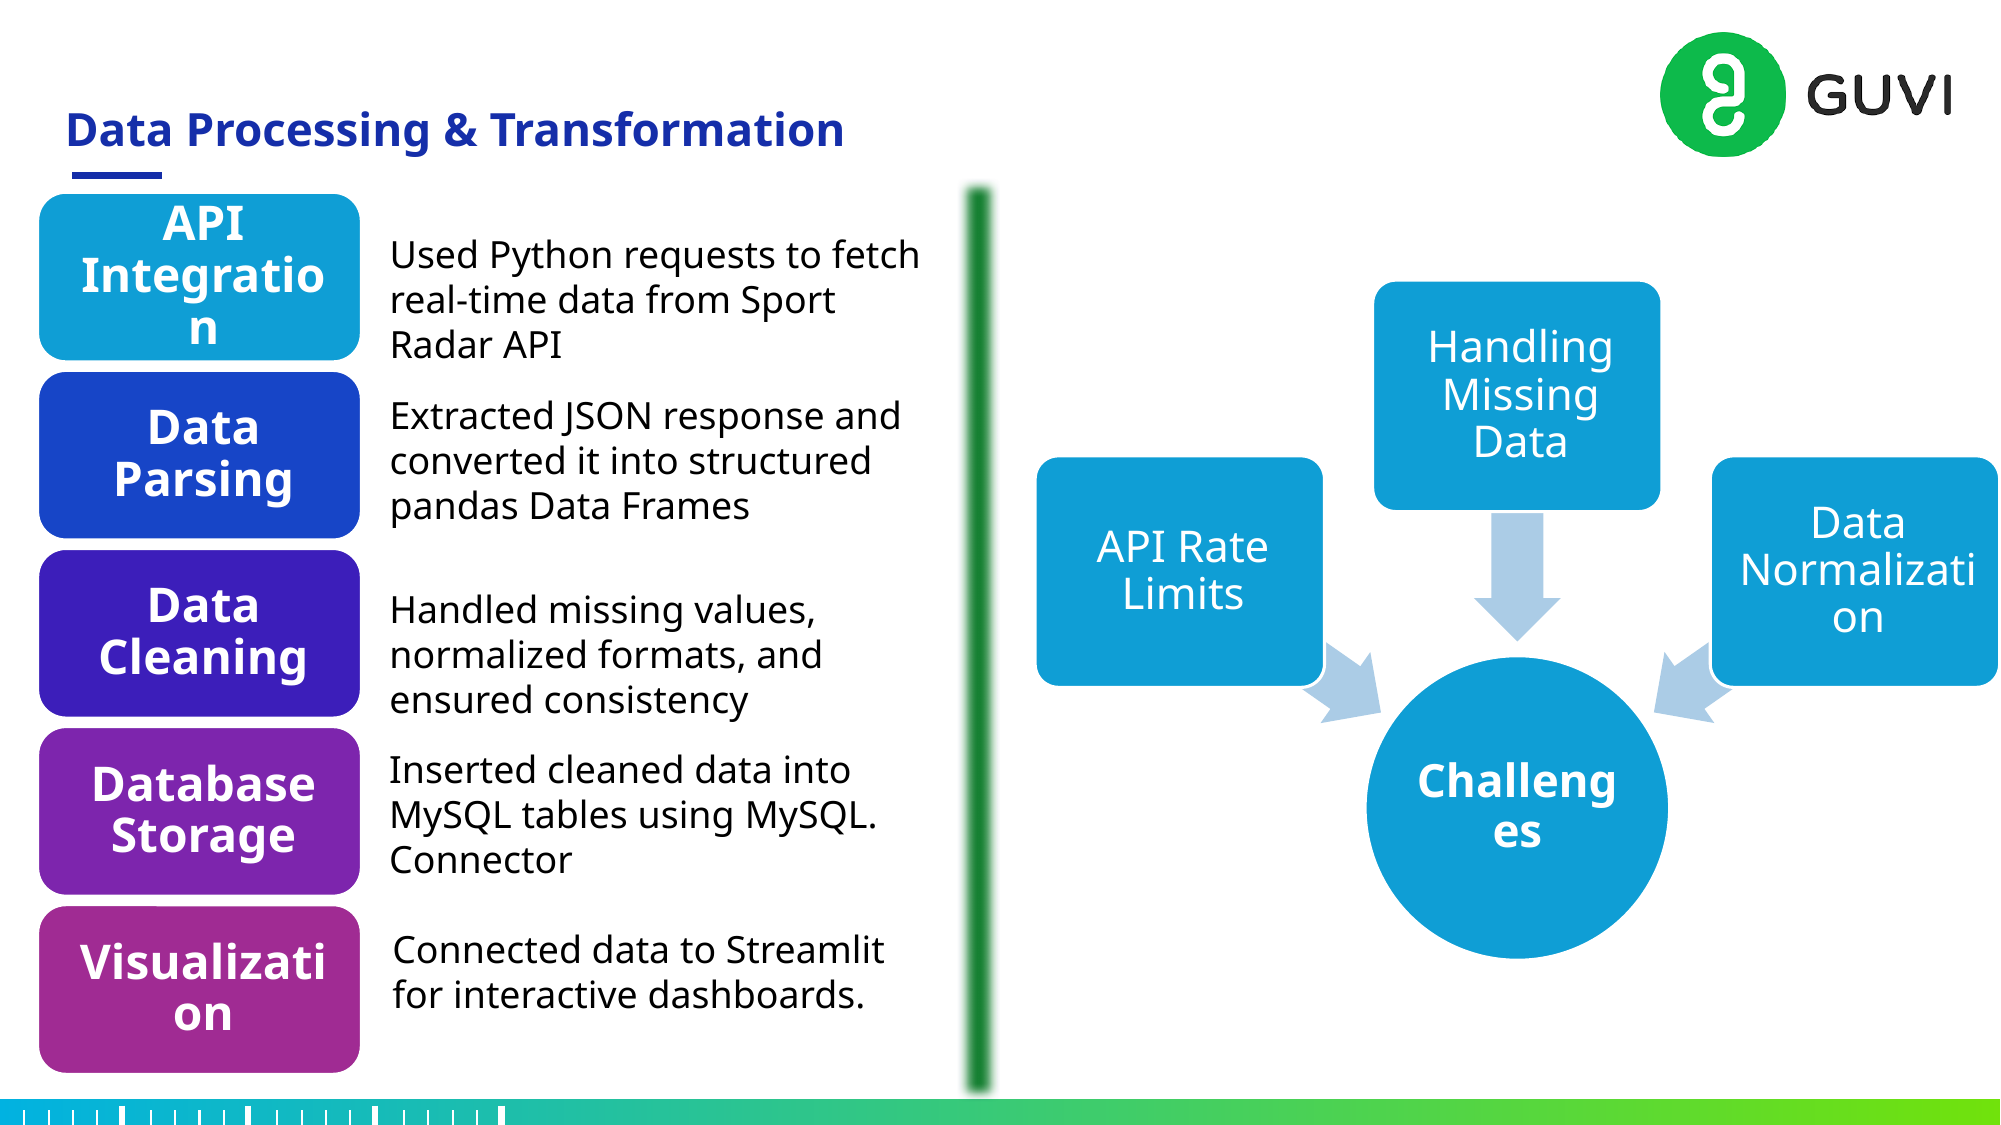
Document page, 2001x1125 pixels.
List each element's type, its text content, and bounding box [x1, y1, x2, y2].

text_box Data Processing & Transformation [49, 24, 1728, 164]
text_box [0, 191, 650, 1076]
text_box Handled missing values, normalized formats, and ensured consistency [650, 578, 961, 729]
picture [72, 172, 162, 180]
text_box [0, 1098, 2000, 1125]
text_box [976, 196, 982, 1085]
text_box Used Python requests to fetch real-time data from Sport Radar API [650, 223, 960, 373]
text_box Connected data to Streamlit for interactive dashboards. [650, 918, 921, 1024]
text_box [1034, 268, 2000, 973]
text_box Inserted cleaned data into MySQL tables using MySQL. Connector [650, 738, 906, 889]
picture [1659, 31, 1951, 157]
text_box Extracted JSON response and converted it into structured pandas Data Frames [650, 384, 960, 535]
